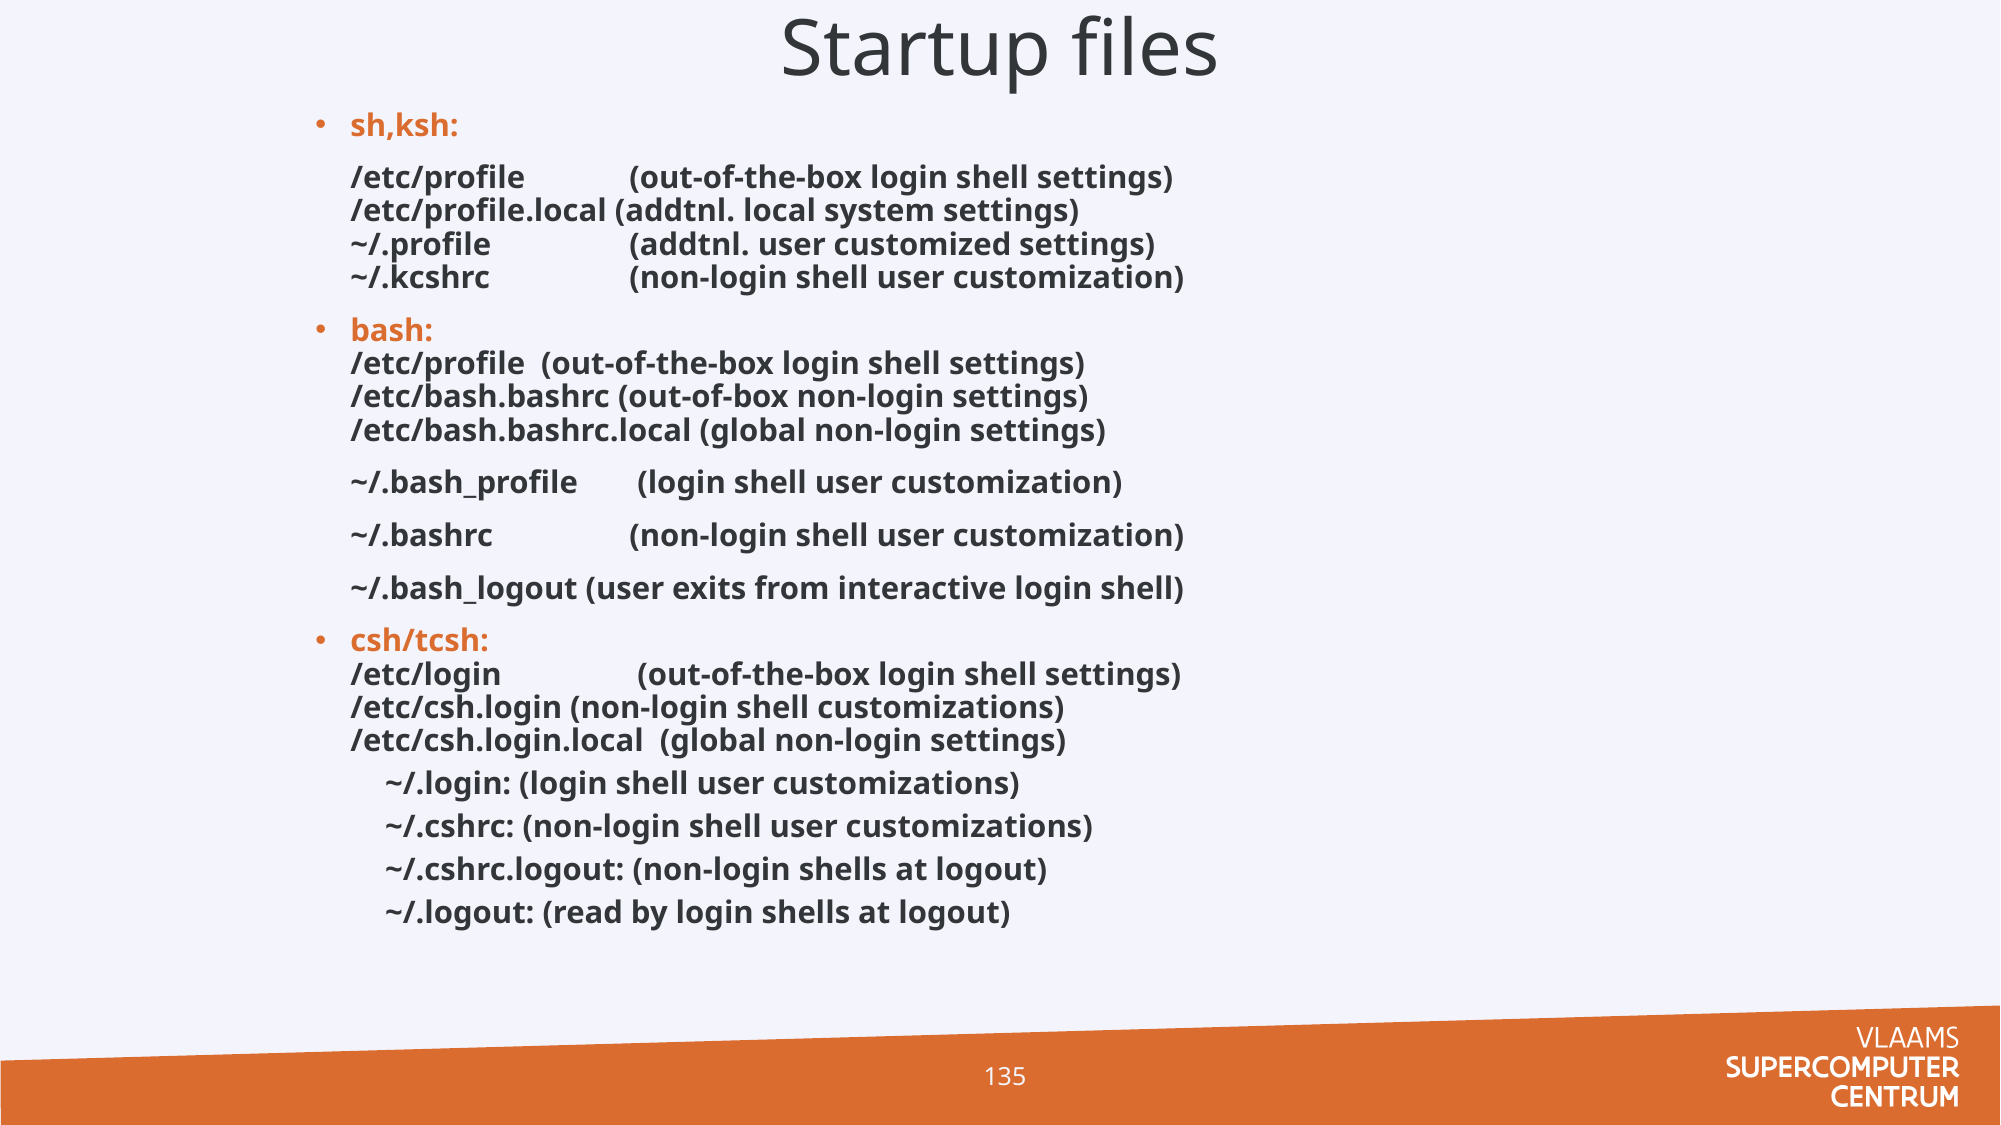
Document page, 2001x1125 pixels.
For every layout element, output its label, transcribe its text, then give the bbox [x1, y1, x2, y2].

picture [1725, 1021, 1960, 1117]
list sh,ksh: /etc/profile (out-of-the-box login shell settings) /etc/profile.local (addtnl. local system settings) ~/.profile (addtnl. user customized settings) ~/.kcshrc (non-login shell user customization) bash: /etc/profile (out-of-the-box login shell settings) /etc/bash.bashrc (out-of-box non-login settings) /etc/bash.bashrc.local (global non-login settings) ~/.bash_profile (login shell user customization) ~/.bashrc (non-login shell user customization) ~/.bash_logout (user exits from interactive login shell) csh/tcsh: /etc/login (out-of-the-box login shell settings) /etc/csh.login (non-login shell customizations) /etc/csh.login.local (global non-login settings) ~/.login: (login shell user customizations) ~/.cshrc: (non-login shell user customizations) ~/.cshrc.logout: (non-login shells at logout) ~/.logout: (read by login shells at logout) [300, 101, 1701, 940]
slide_number 135 [958, 1047, 1042, 1108]
title Startup files [250, 0, 1750, 100]
